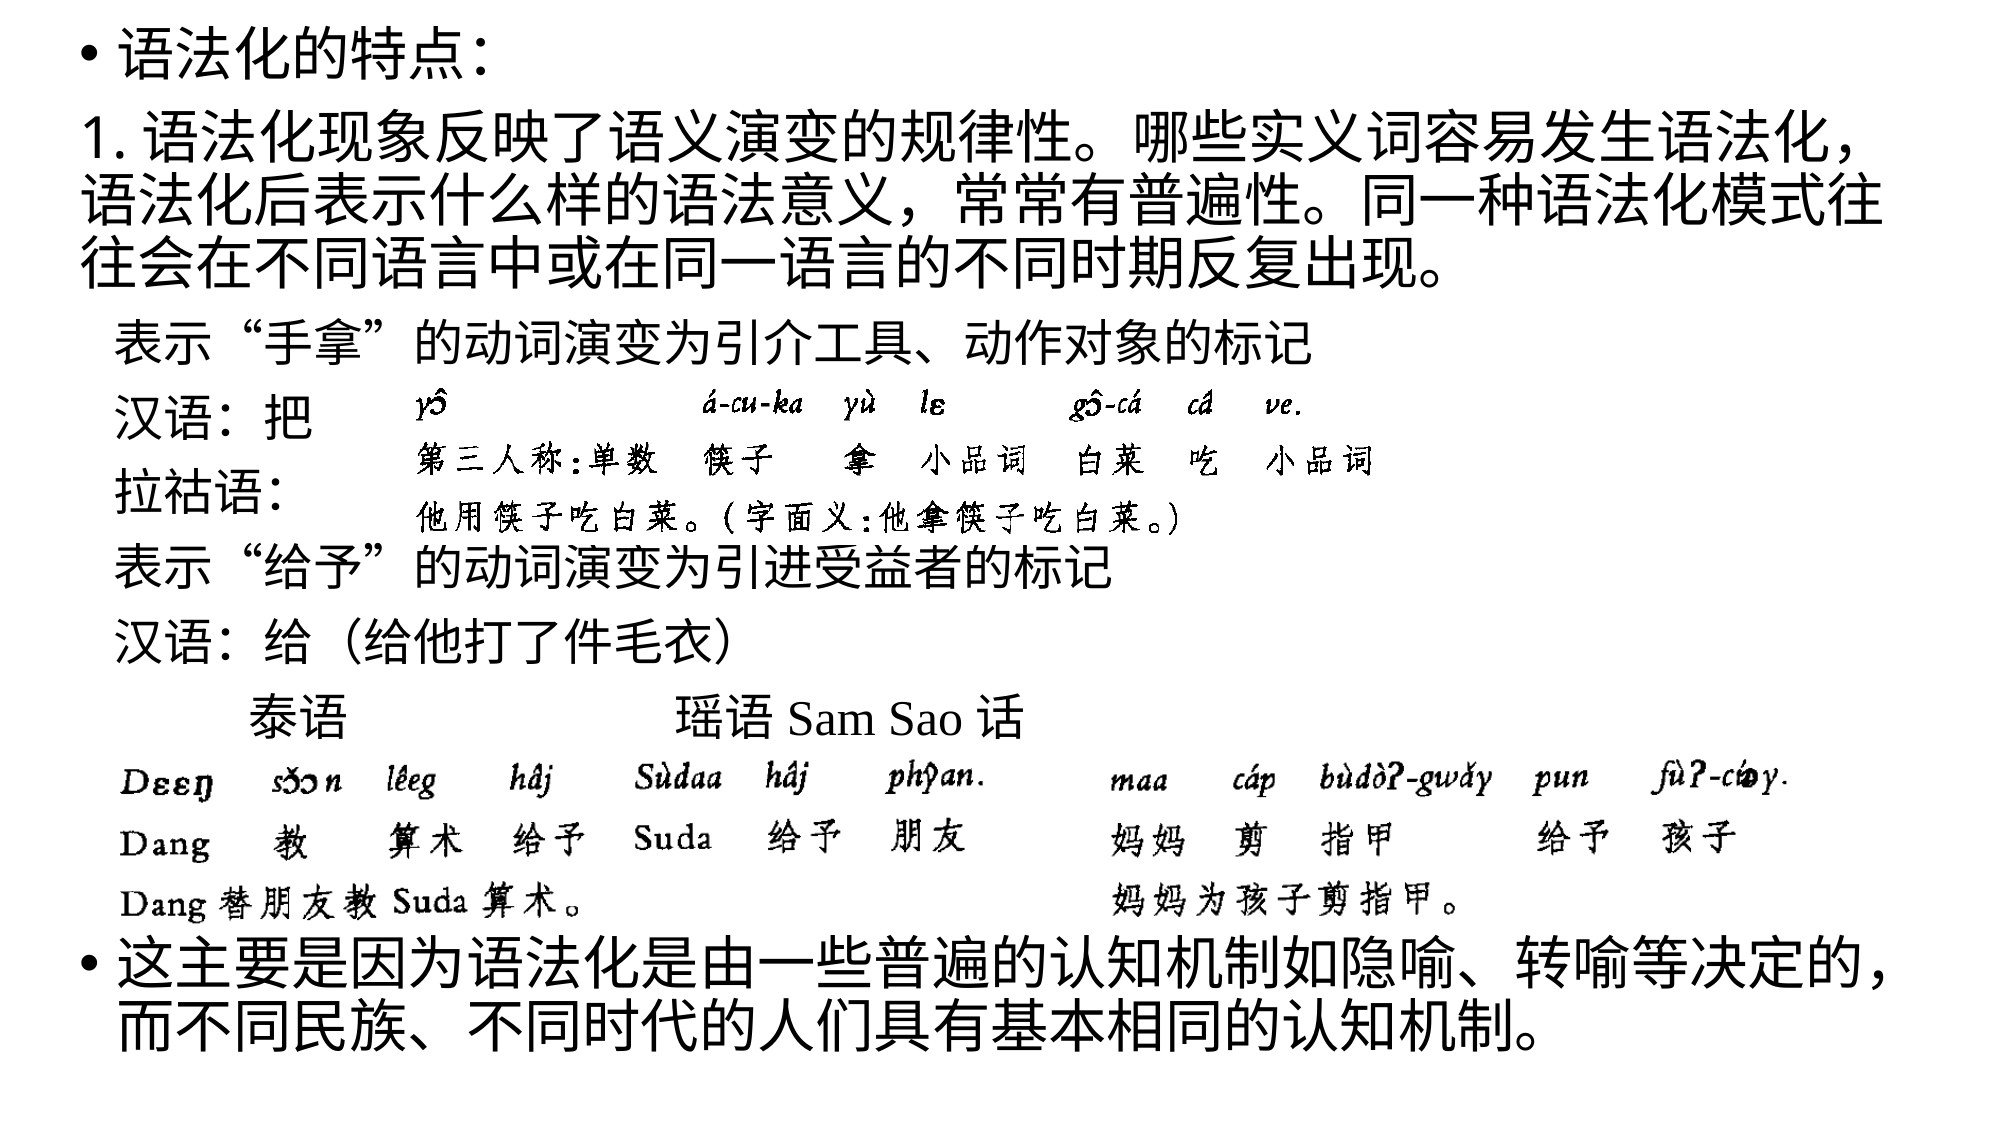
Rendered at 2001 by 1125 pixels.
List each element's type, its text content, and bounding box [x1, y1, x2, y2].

list 语法化的特点： 1.语法化现象反映了语义演变的规律性。哪些实义词容易发生语法化，语法化后表示什么样的语法意义，常常有普遍性。同一种语法化模式往往会在不同语言中或在同一语言的不同时期反复出现。 表示“手拿”的动词演变为引介工具、动作对象的标记 汉语：把 拉祜语： 表示“给予”的动词演变为引进受益者的标记 汉语：给（给他打了件毛衣） 泰语 瑶语Sam Sao话 这主要是因为语法化是由一些普遍的认知机制如隐喻、转喻等决定的，而不同民族、不同时代的人们具有基本相同的认知机制。 [64, 17, 1946, 1109]
picture [402, 371, 1396, 545]
picture [100, 752, 1005, 931]
picture [1102, 754, 1796, 931]
